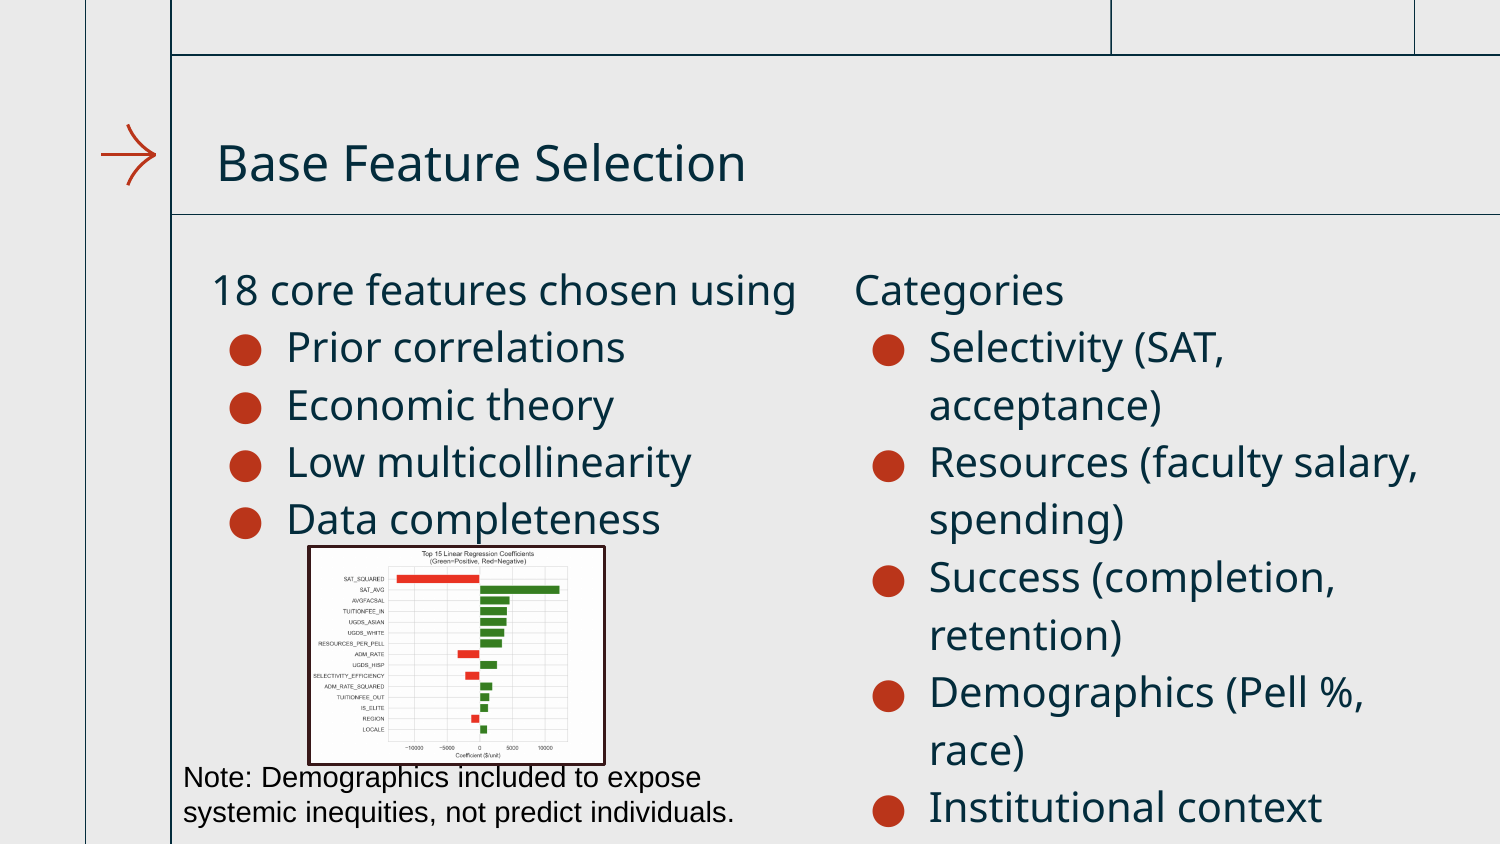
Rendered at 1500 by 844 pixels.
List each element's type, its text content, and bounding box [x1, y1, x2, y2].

picture [310, 547, 604, 764]
list Categories Selectivity (SAT, acceptance) Resources (faculty salary, spending) Success (completion, retention) Demographics (Pell %, race) Institutional context [853, 255, 1457, 844]
title Base Feature Selection [176, 109, 1415, 213]
list 18 core features chosen using Prior correlations Economic theory Low multicollinearity Data completeness [210, 255, 814, 746]
text_box Note: Demographics included to expose systemic inequities, not predict individuals. [176, 743, 771, 843]
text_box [97, 127, 159, 183]
